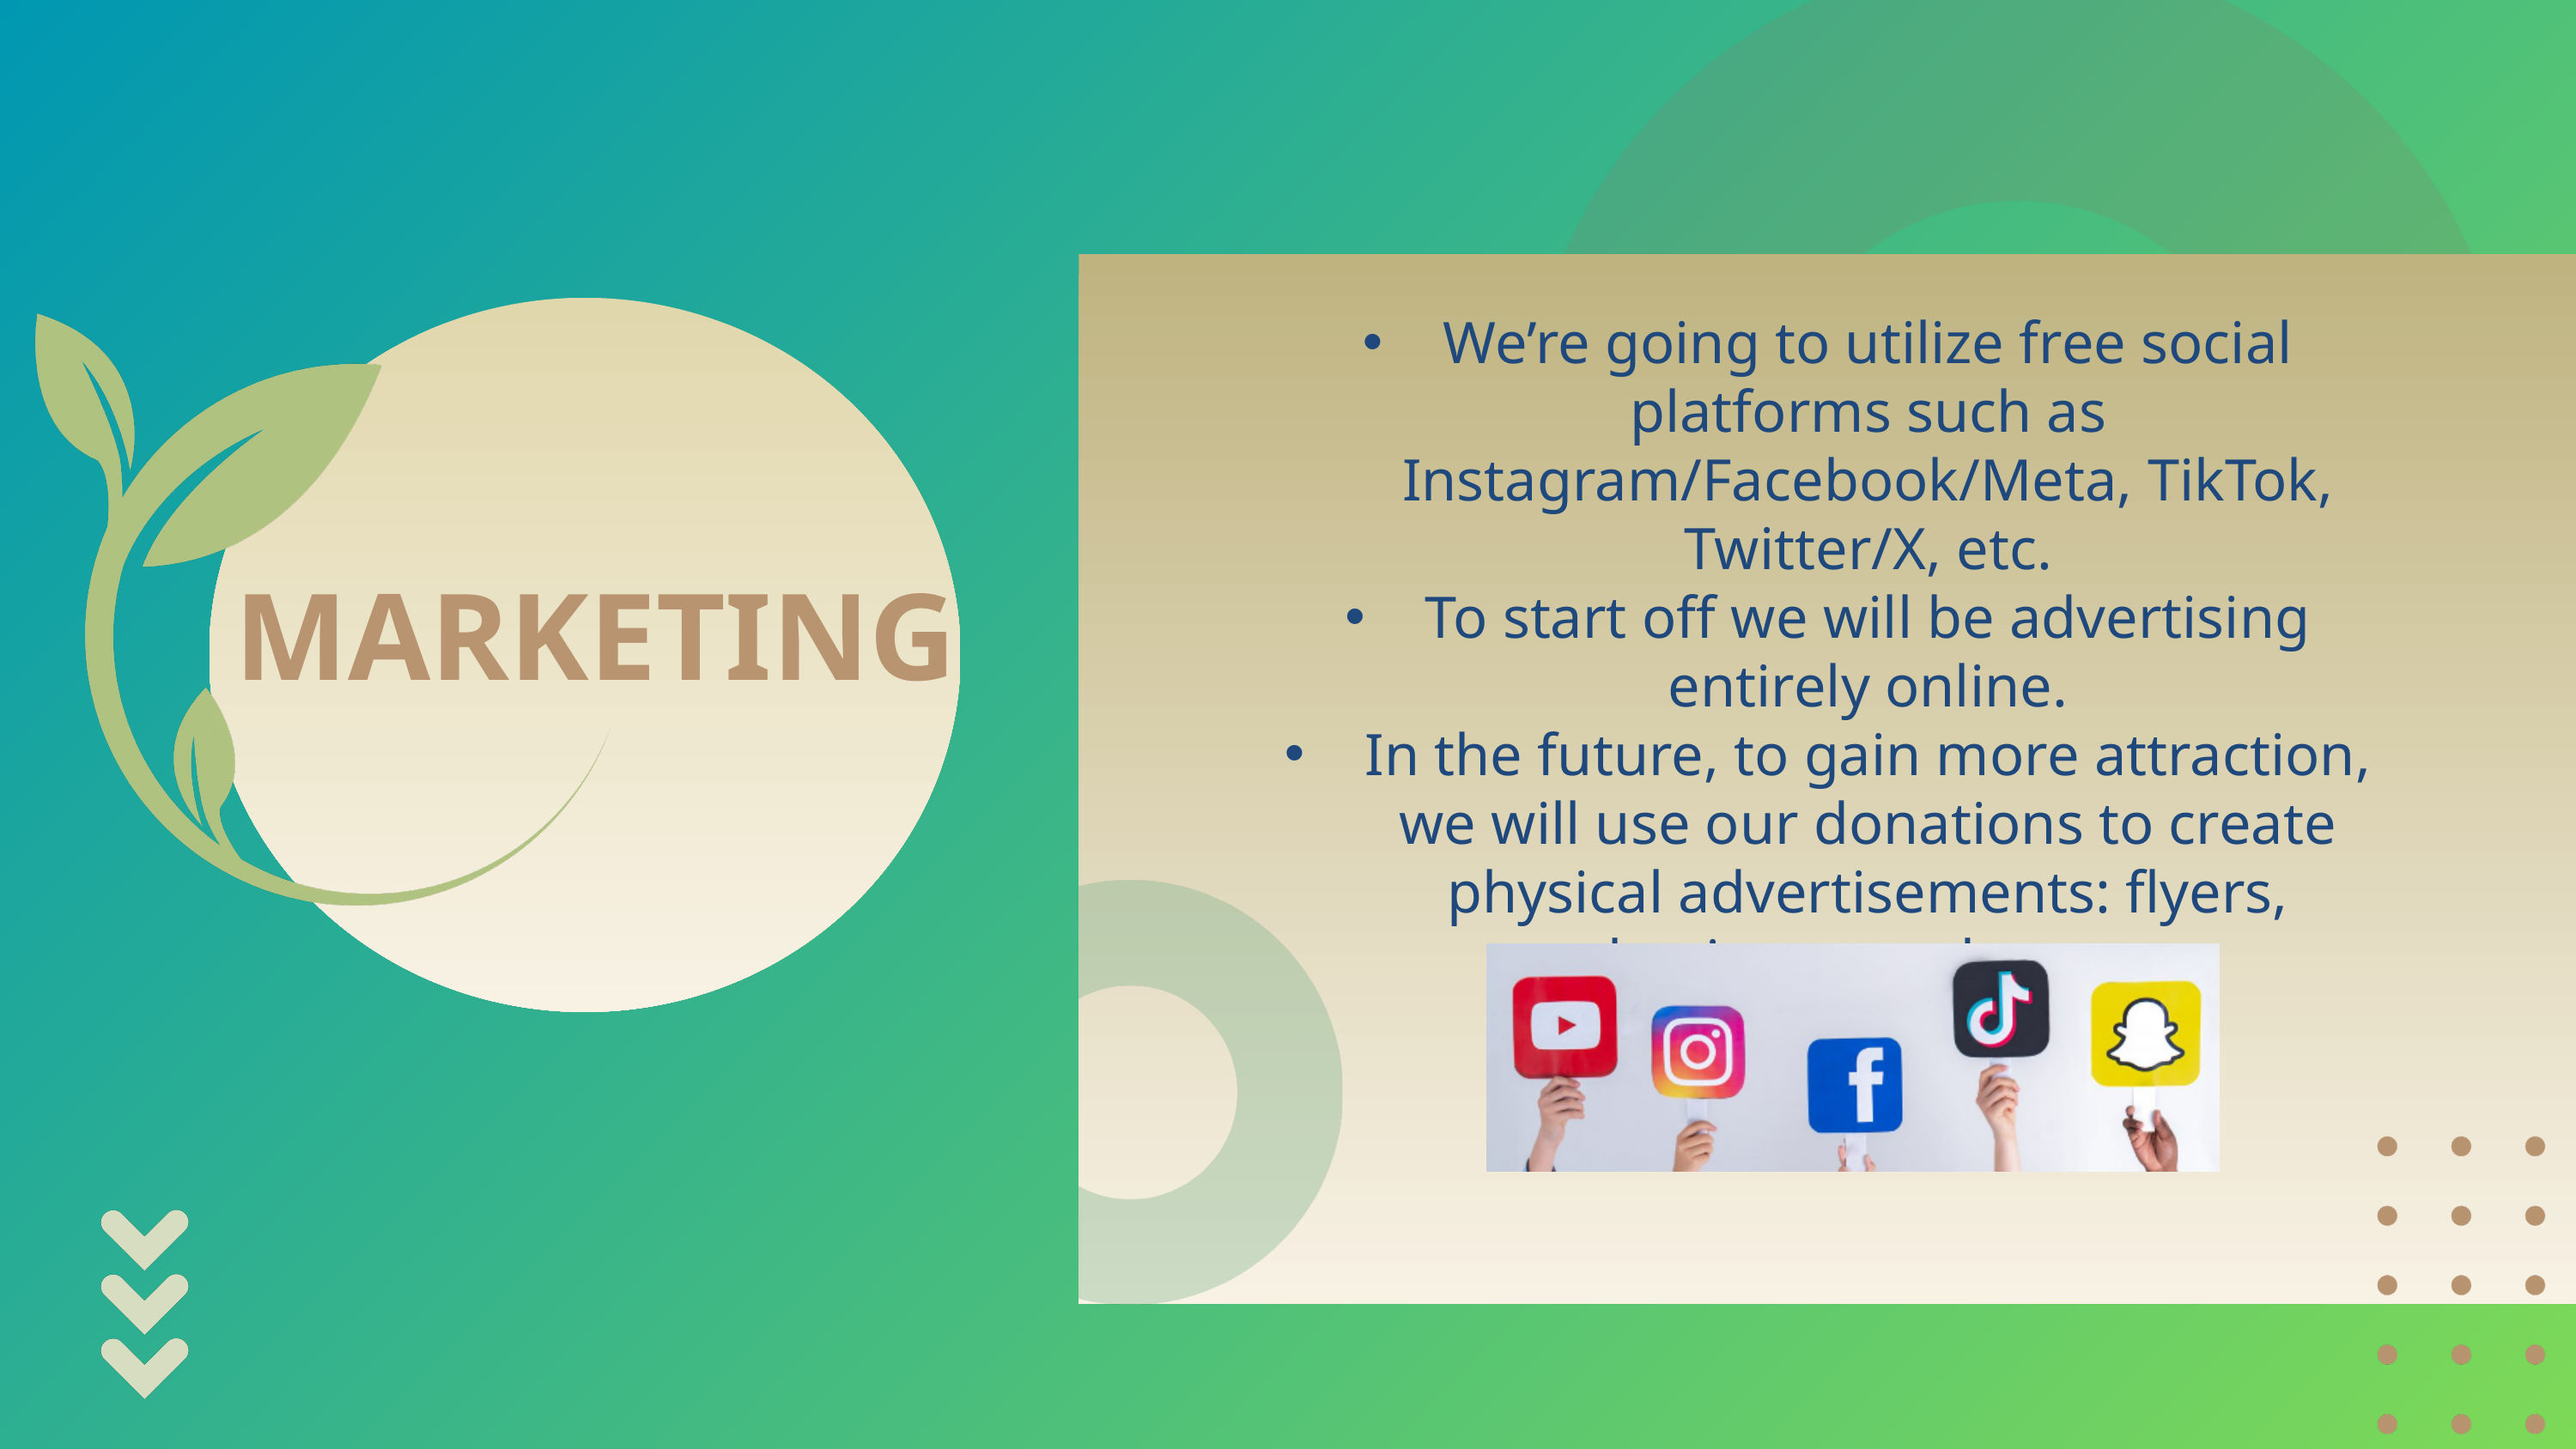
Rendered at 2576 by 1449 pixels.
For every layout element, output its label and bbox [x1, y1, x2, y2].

text_box [1078, 233, 2576, 1304]
text_box [1523, 0, 2512, 231]
text_box [190, 297, 1001, 1013]
picture [1486, 943, 2221, 1172]
text_box [18, 313, 185, 906]
text_box [2374, 1311, 2556, 1449]
text_box [100, 1209, 190, 1399]
